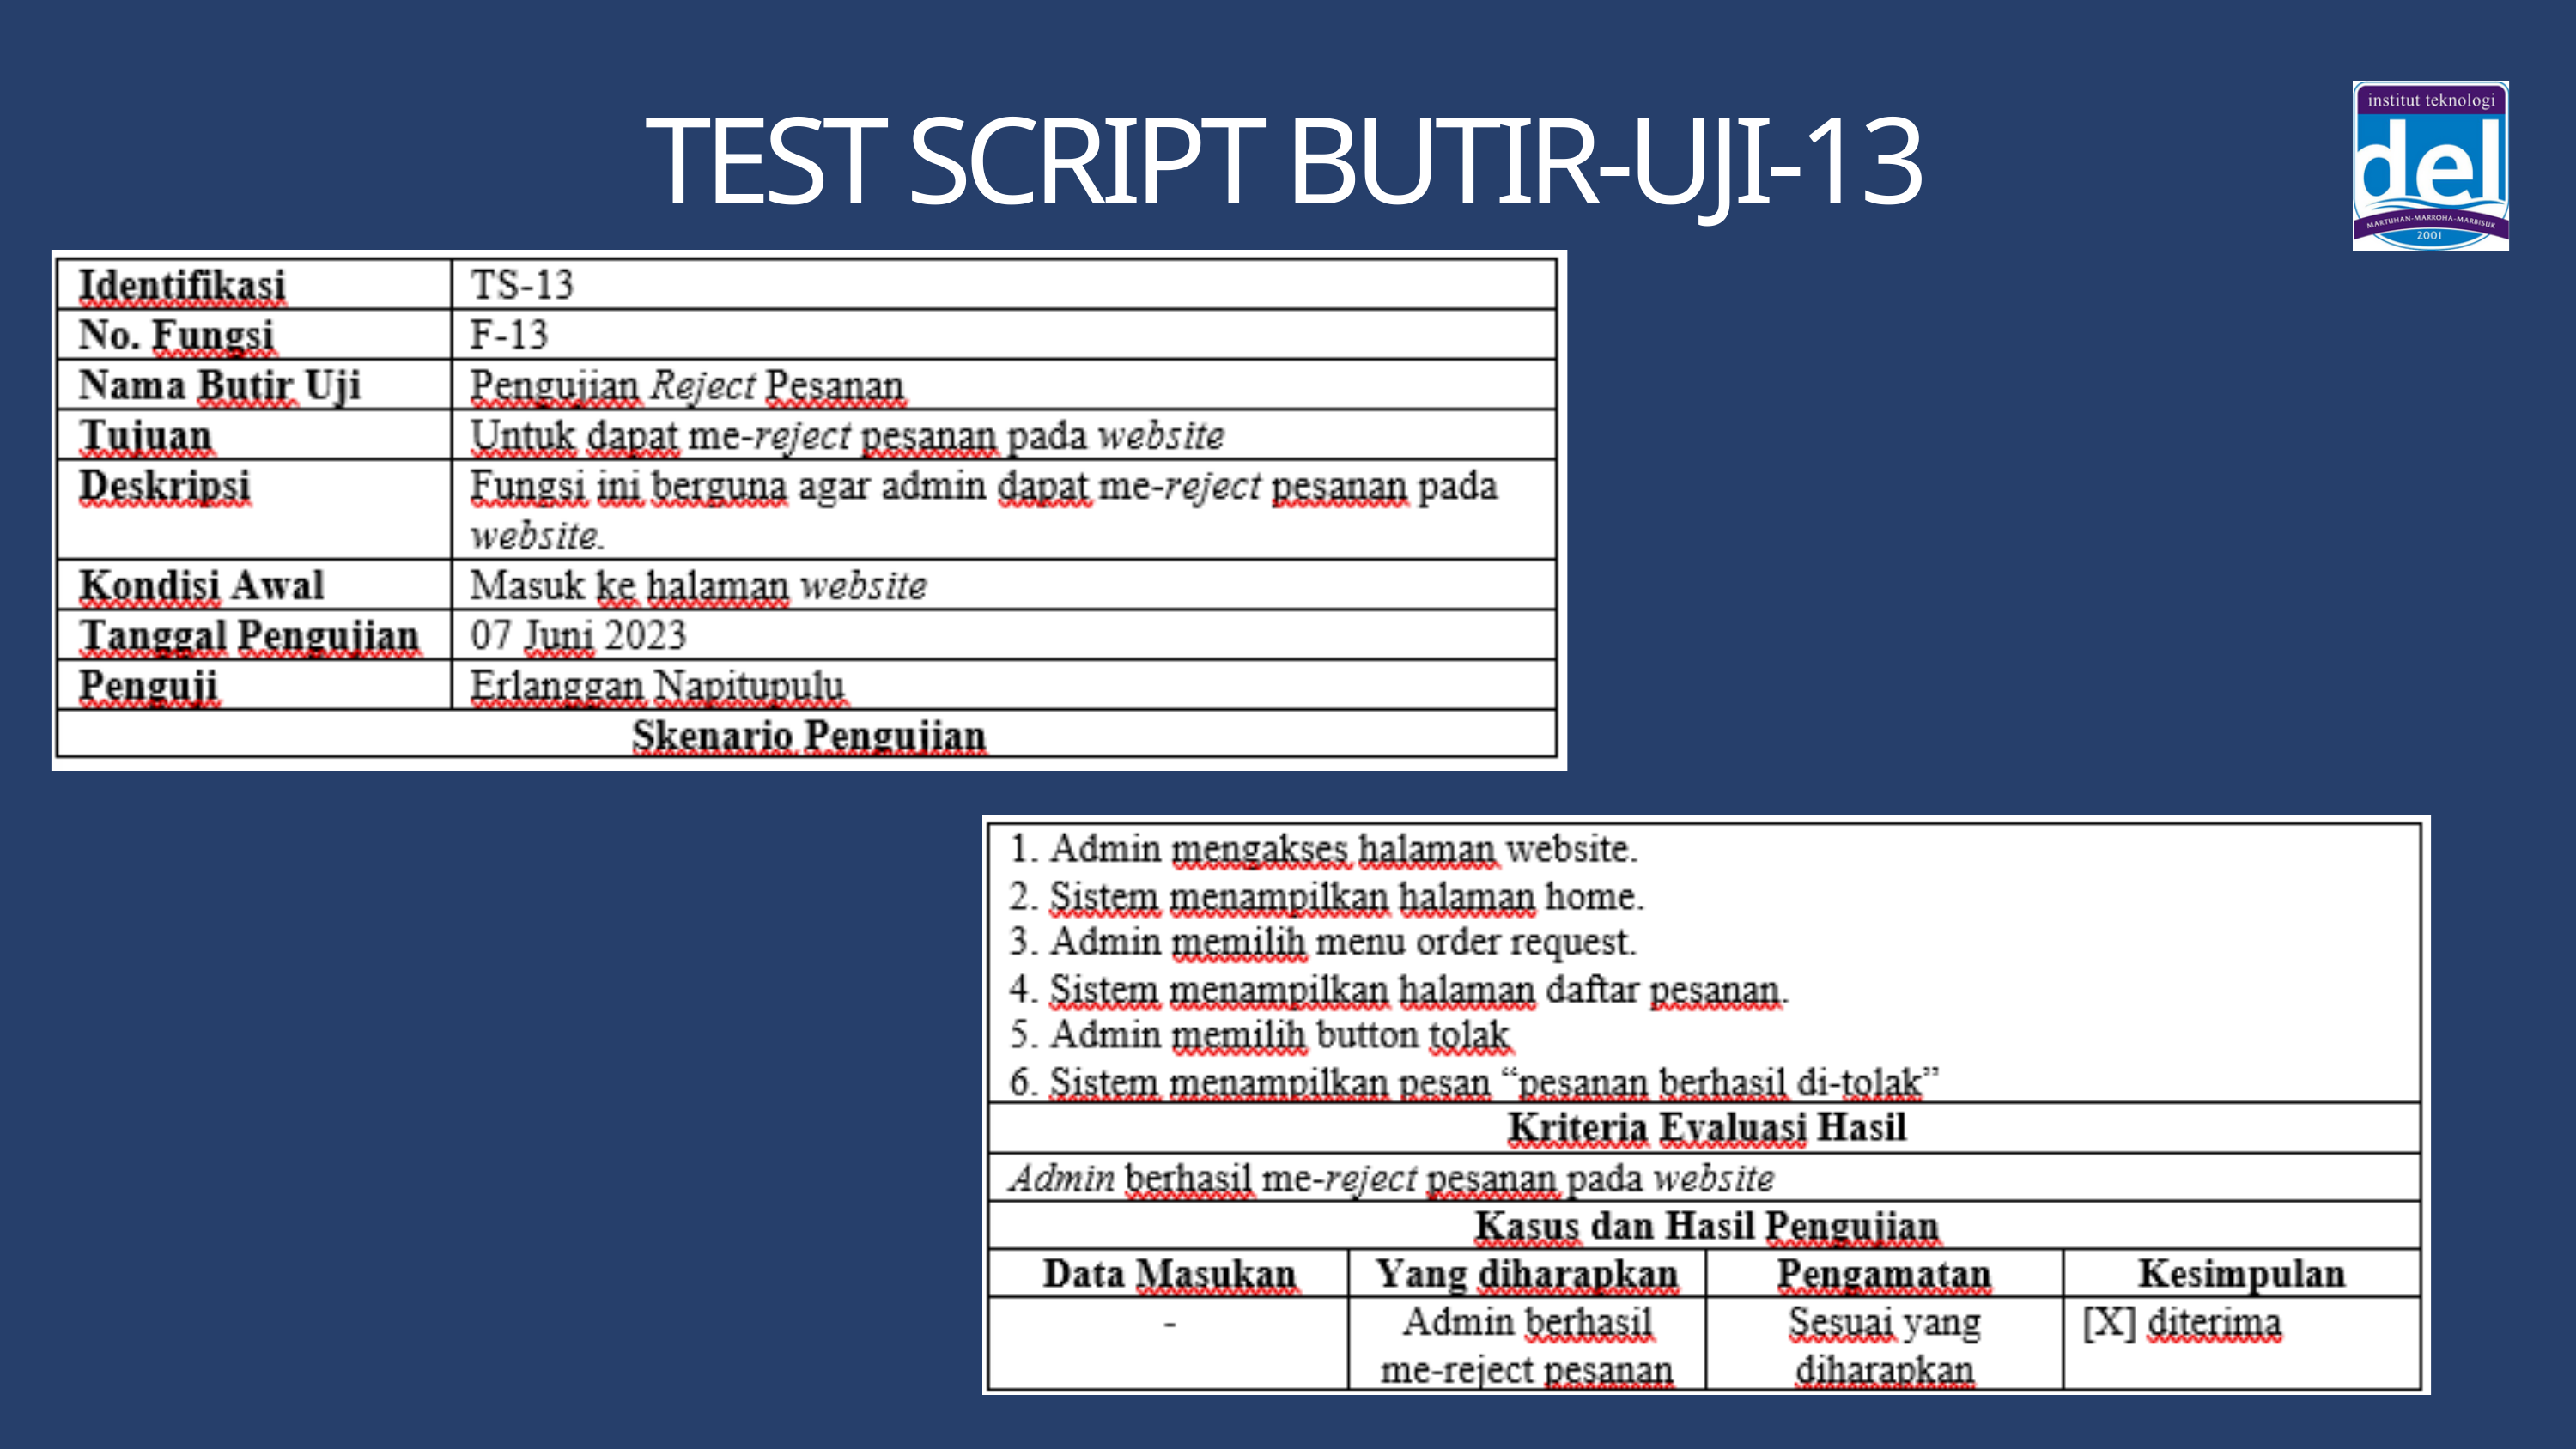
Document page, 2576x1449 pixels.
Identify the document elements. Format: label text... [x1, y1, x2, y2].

text_box [2353, 81, 2510, 251]
text_box [51, 250, 1568, 771]
text_box [982, 815, 2432, 1395]
text_box TEST SCRIPT BUTIR-UJI-13 [232, 118, 2342, 228]
